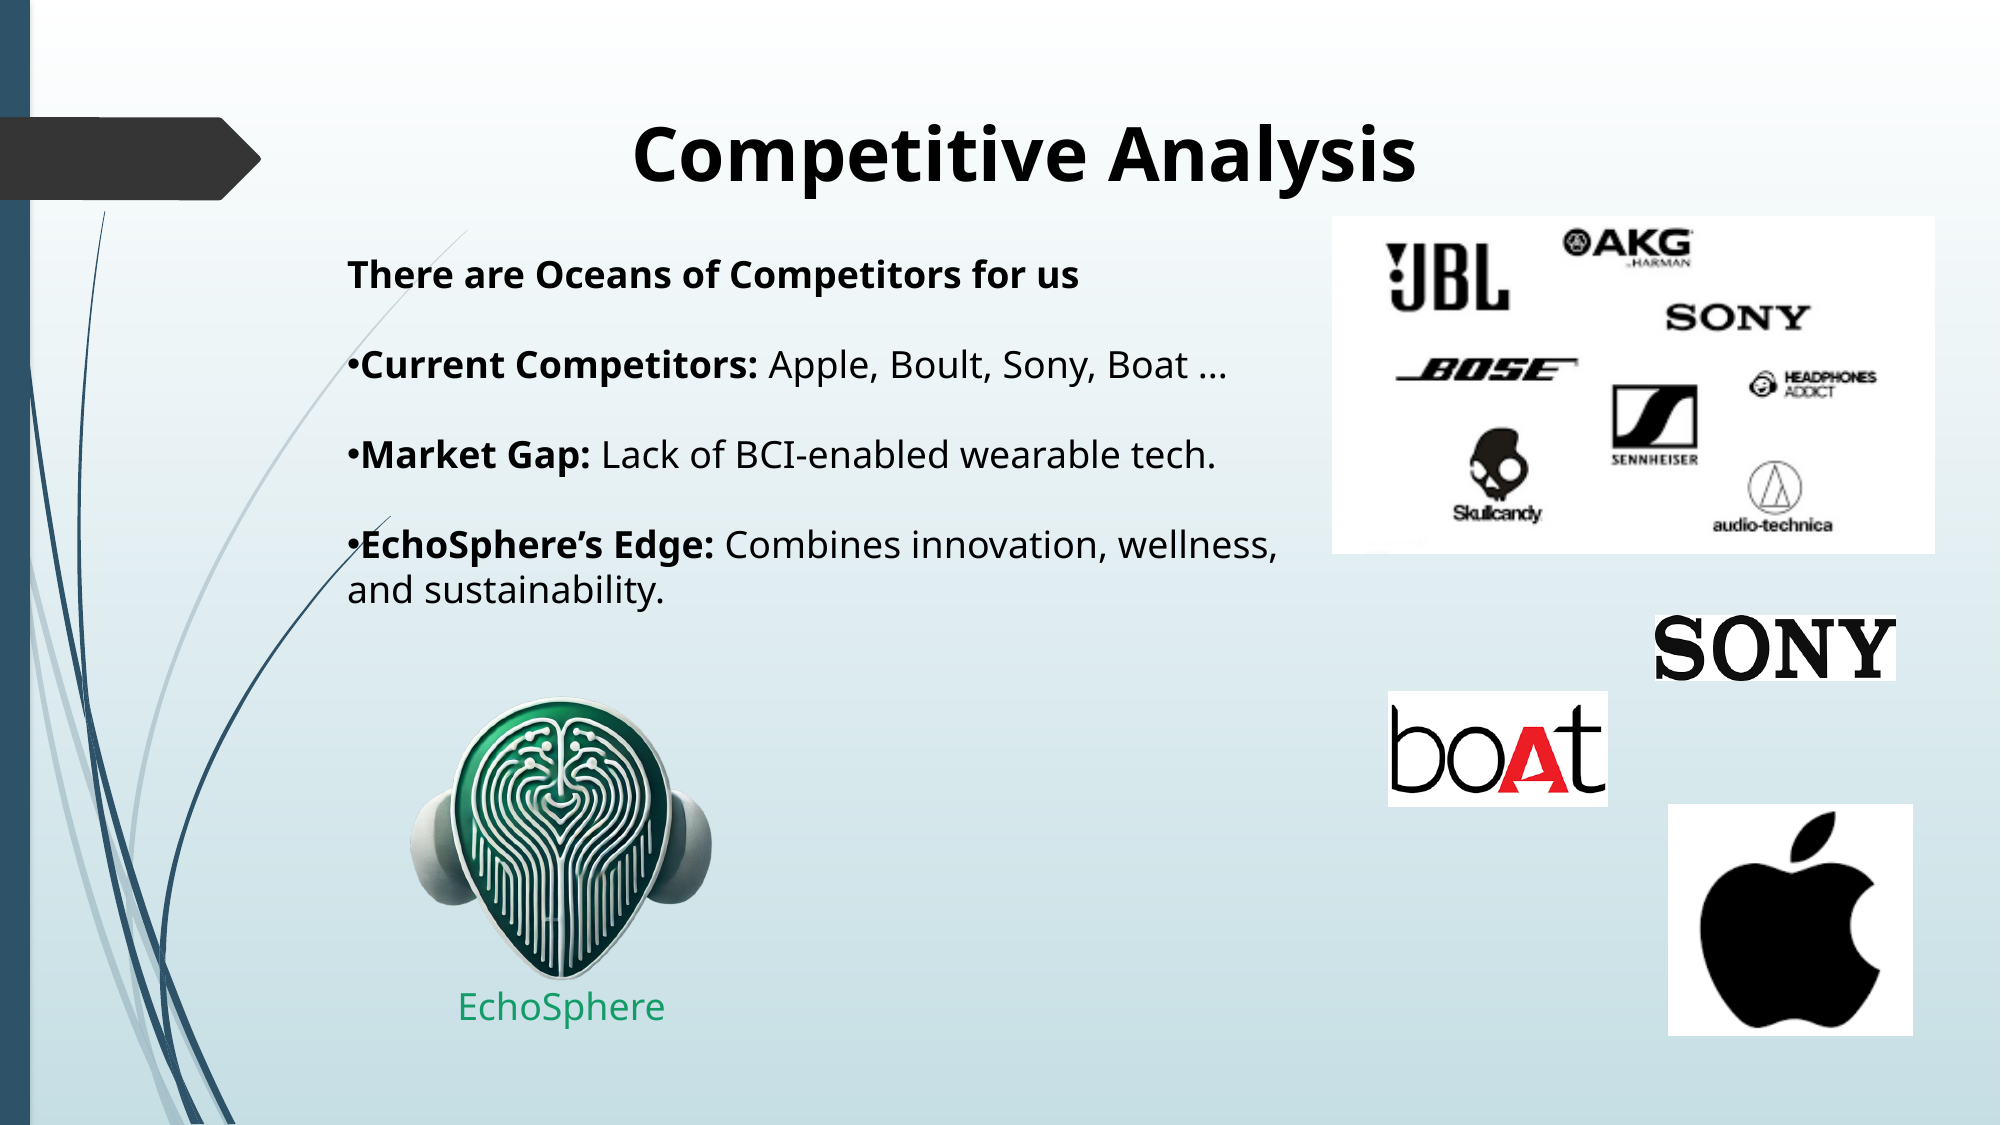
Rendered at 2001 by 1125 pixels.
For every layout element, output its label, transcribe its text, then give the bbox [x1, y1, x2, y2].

picture [1668, 804, 1913, 1037]
picture [357, 680, 752, 1006]
picture [1332, 215, 1935, 554]
picture [1655, 614, 1896, 682]
text_box EchoSphere [442, 1015, 699, 1035]
picture [1388, 691, 1609, 807]
text_box There are Oceans of Competitors for us Current Competitors: Apple, Boult, Sony, Boat ... Market Gap: Lack of BCI-enabled wearable tech. EchoSphere’s Edge: Combines innovation, wellness, and sustainability. [332, 243, 1333, 619]
text_box Competitive Analysis [616, 98, 1460, 204]
